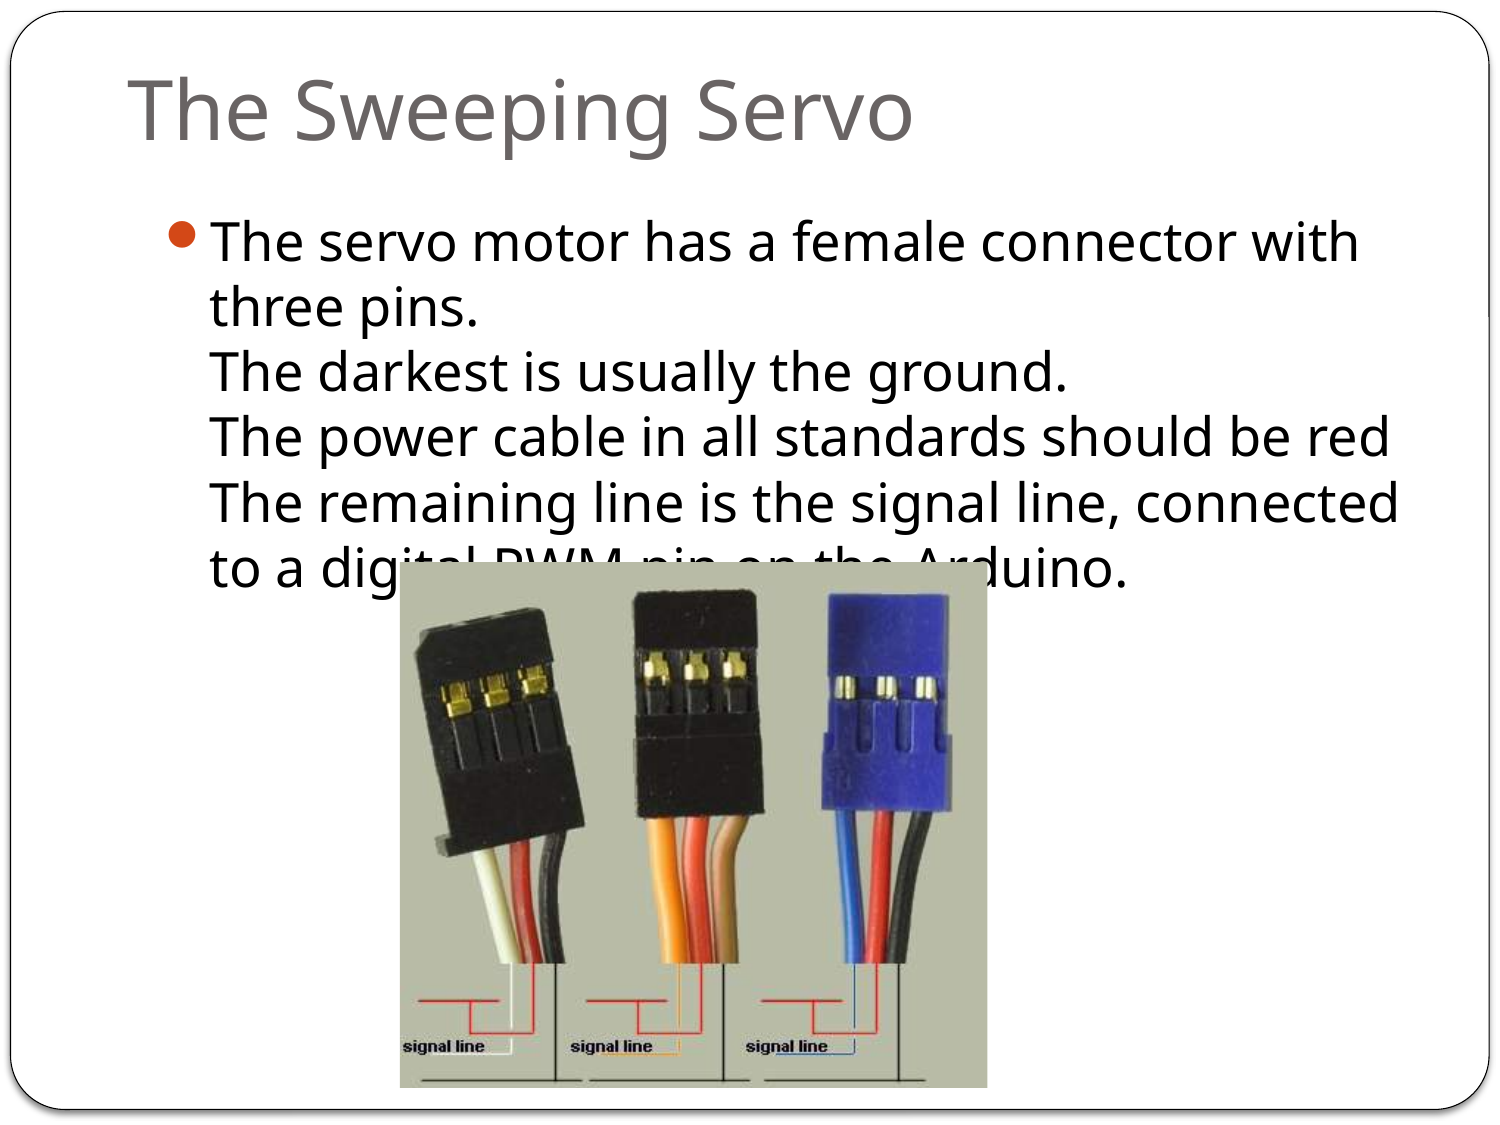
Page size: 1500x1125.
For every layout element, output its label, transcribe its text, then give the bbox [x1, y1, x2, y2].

text_box The servo motor has a female connector with three pins. The darkest is usually the ground. The power cable in all standards should be red The remaining line is the signal line, connected to a digital PWM pin on the Arduino. [149, 200, 1425, 1050]
text_box The Sweeping Servo [112, 50, 1388, 238]
picture [399, 562, 988, 1088]
